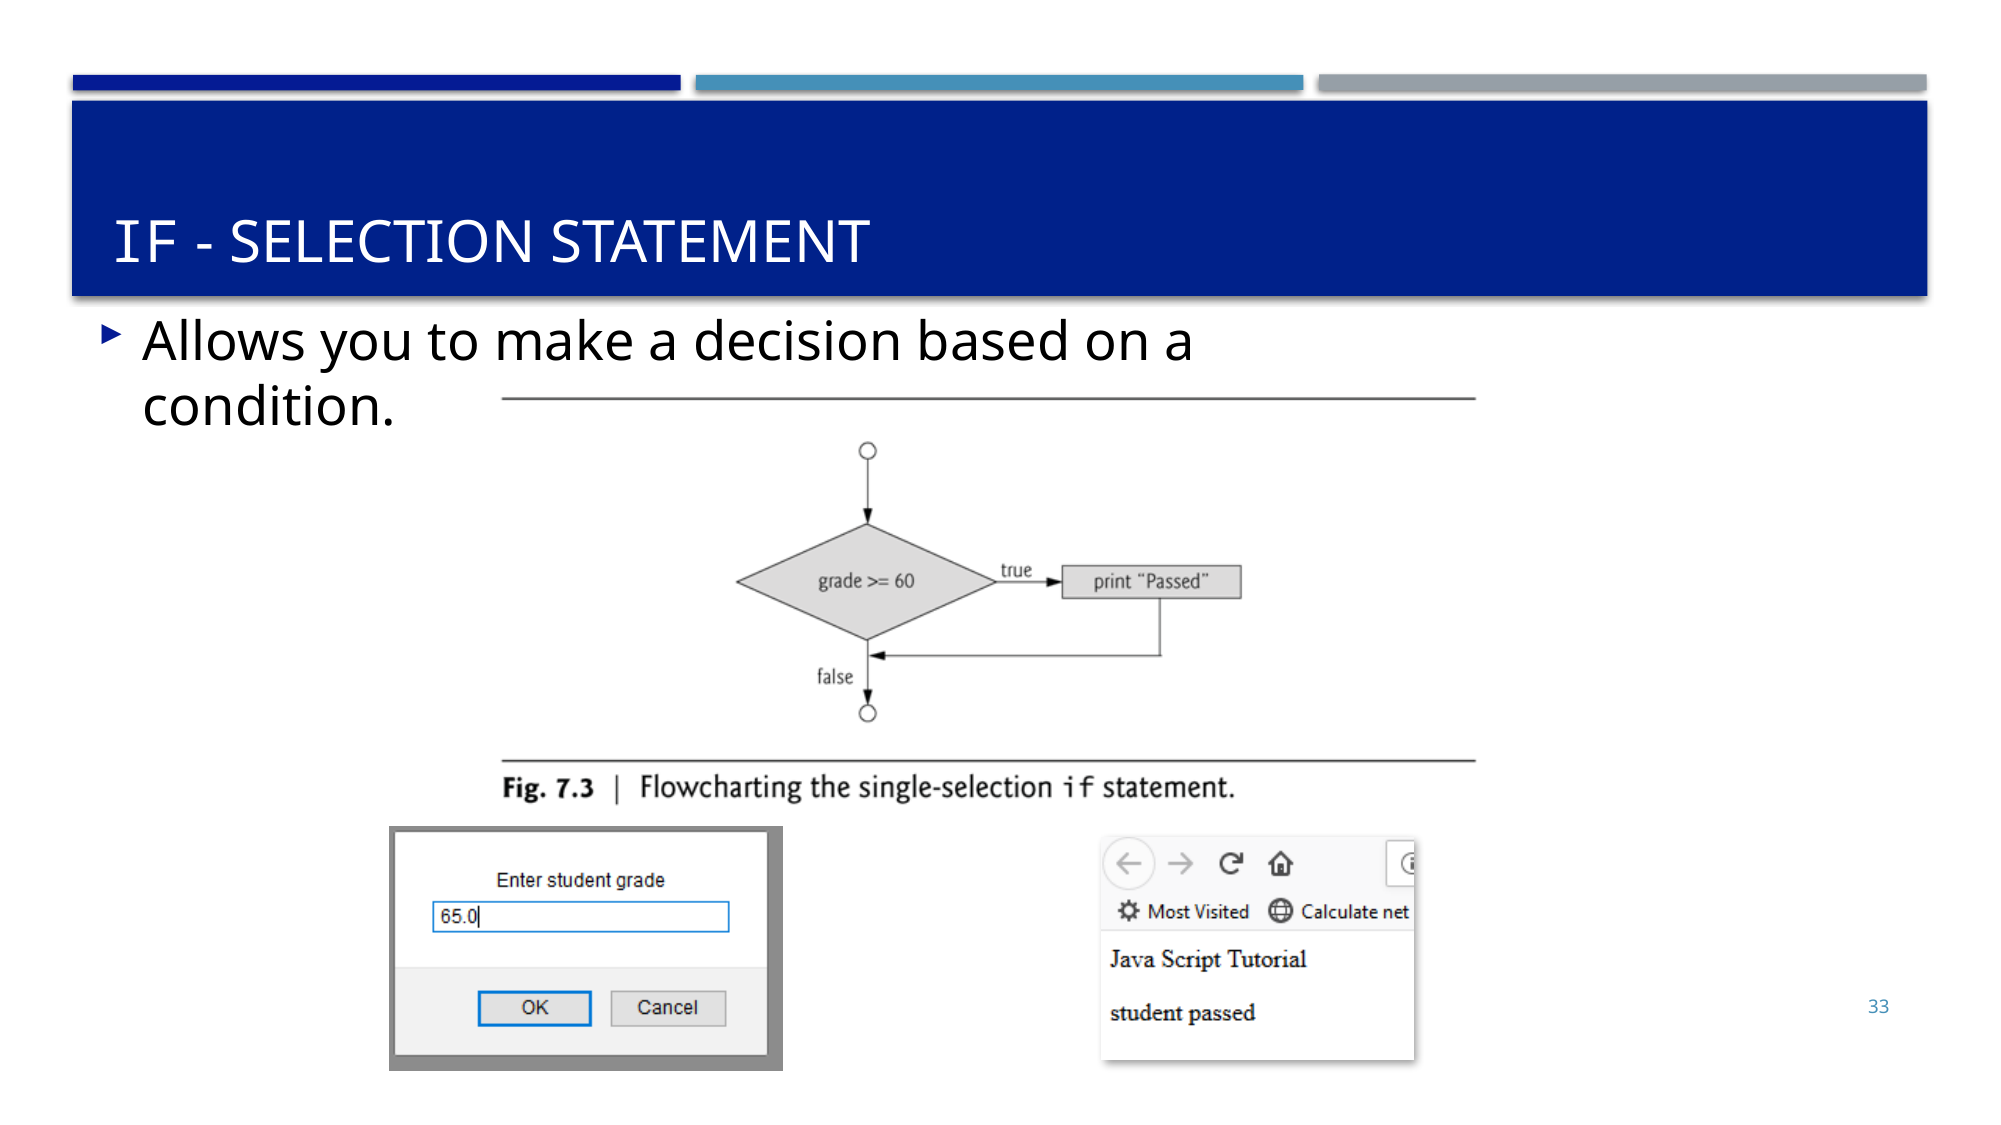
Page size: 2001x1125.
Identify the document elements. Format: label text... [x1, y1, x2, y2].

slide_number 33 [1732, 977, 1905, 1037]
picture [388, 826, 784, 1072]
picture [1100, 837, 1415, 1061]
title if - Selection Statement [95, 115, 1905, 282]
text_box Allows you to make a decision based on a condition. [83, 298, 1417, 370]
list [483, 386, 1493, 811]
